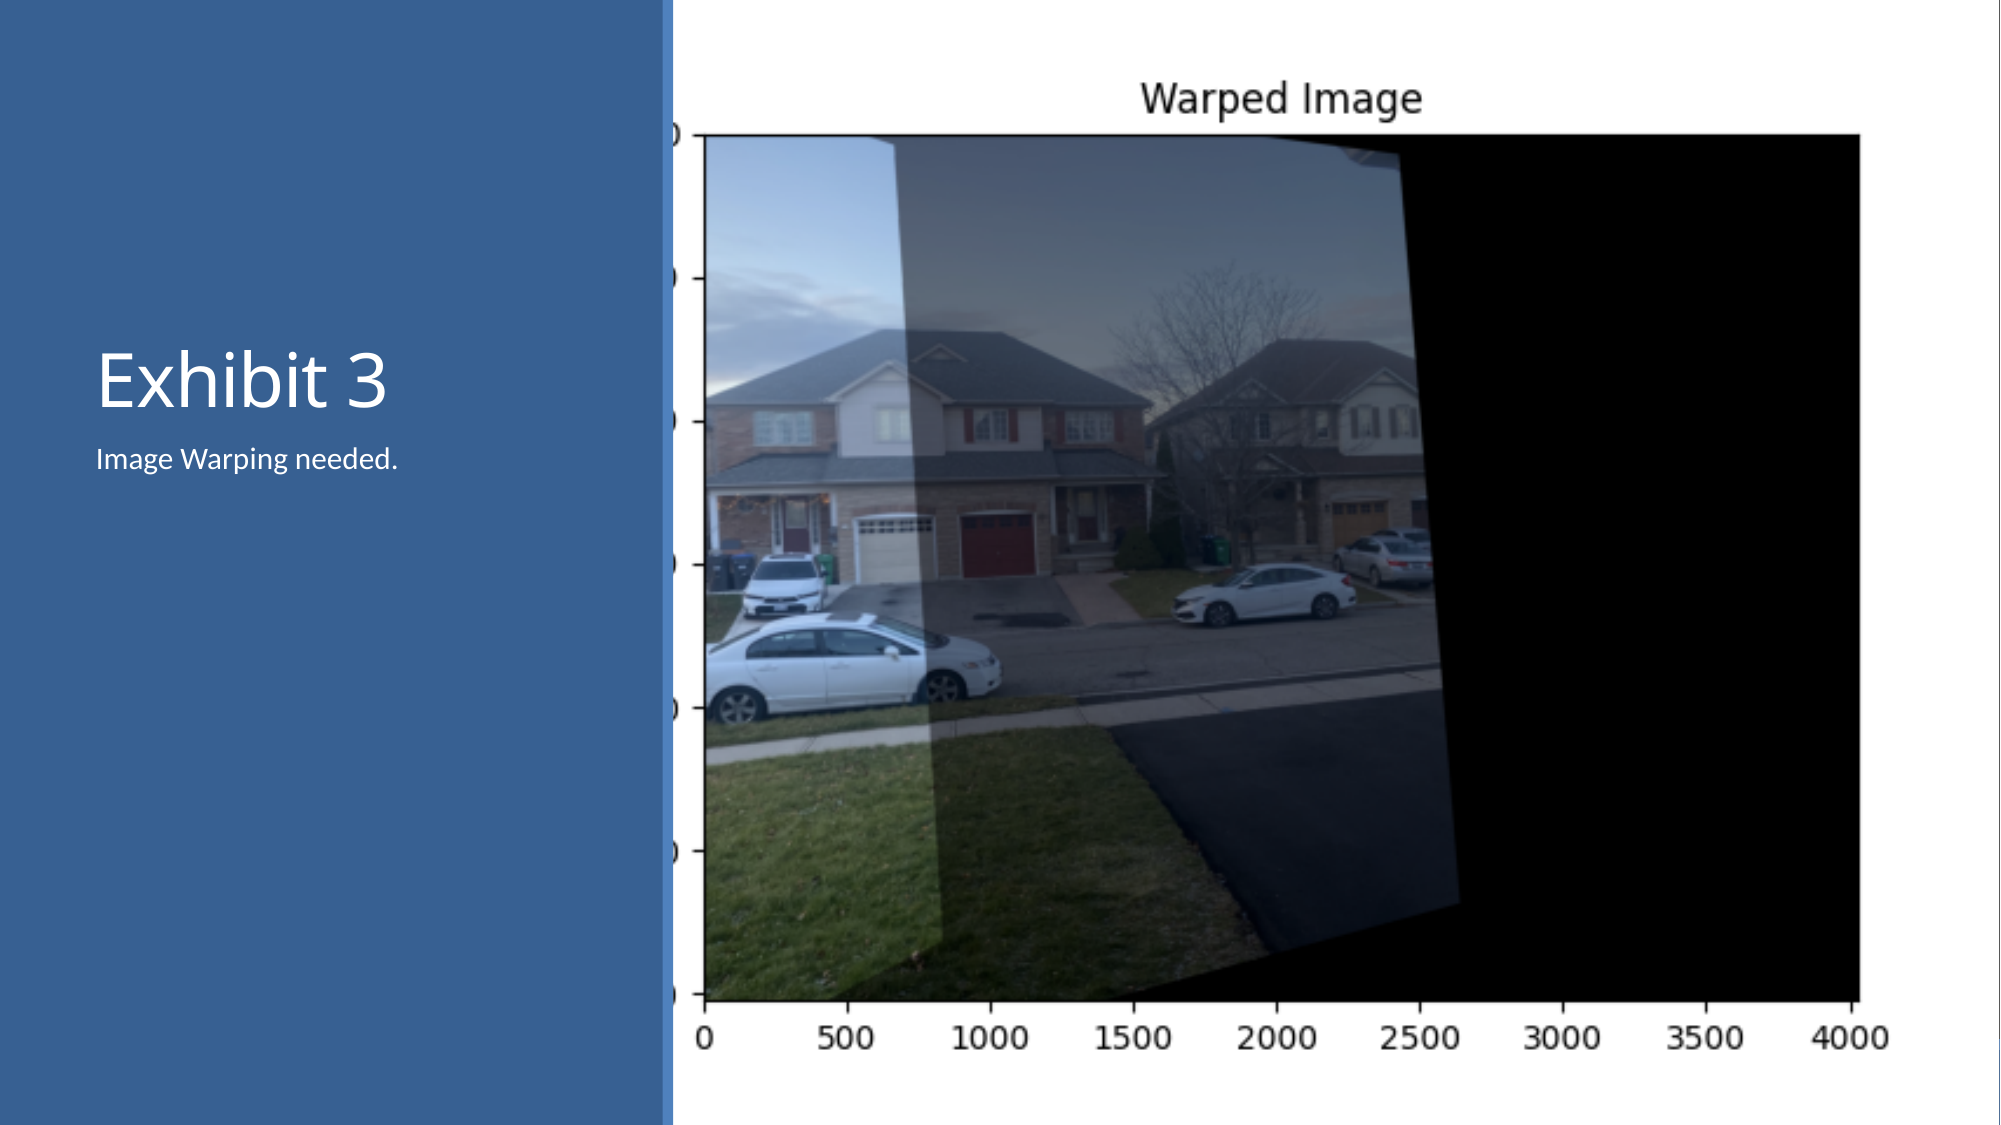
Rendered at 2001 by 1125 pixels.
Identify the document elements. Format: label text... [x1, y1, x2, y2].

title Exhibit 3 [80, 84, 587, 430]
picture [667, 0, 2000, 1125]
text_box [661, 0, 667, 1125]
text_box [0, 0, 661, 1125]
list Image Warping needed. [80, 435, 587, 983]
